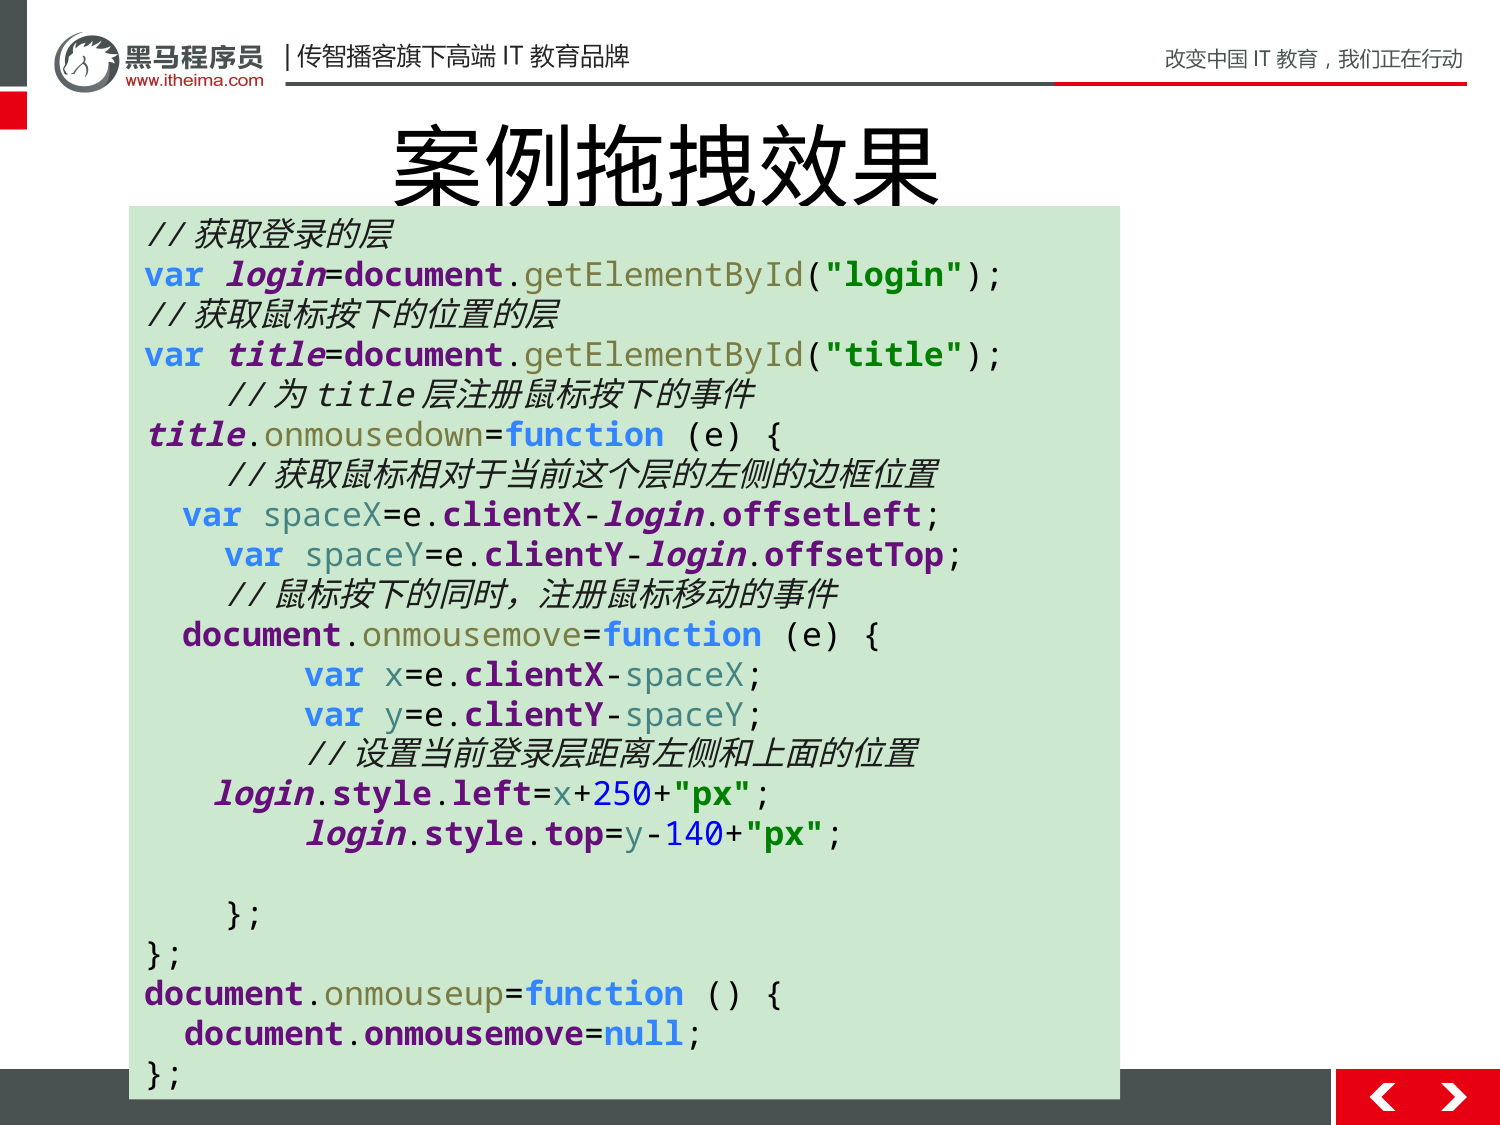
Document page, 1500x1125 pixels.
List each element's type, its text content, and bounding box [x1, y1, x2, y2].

picture [0, 0, 1500, 1125]
title 案例拖拽效果 [0, 102, 1334, 238]
text_box //获取登录的层 var login=document.getElementById("login"); //获取鼠标按下的位置的层 var title=document.getElementById("title"); //为title层注册鼠标按下的事件 title.onmousedown=function (e) { //获取鼠标相对于当前这个层的左侧的边框位置 var spaceX=e.clientX-login.offsetLeft; var spaceY=e.clientY-login.offsetTop; //鼠标按下的同时，注册鼠标移动的事件 document.onmousemove=function (e) { var x=e.clientX-spaceX; var y=e.clientY-spaceY; //设置当前登录层距离左侧和上面的位置 login.style.left=x+250+"px"; login.style.top=y-140+"px"; }; }; document.onmouseup=function () { document.onmousemove=null; }; [129, 206, 1121, 1100]
